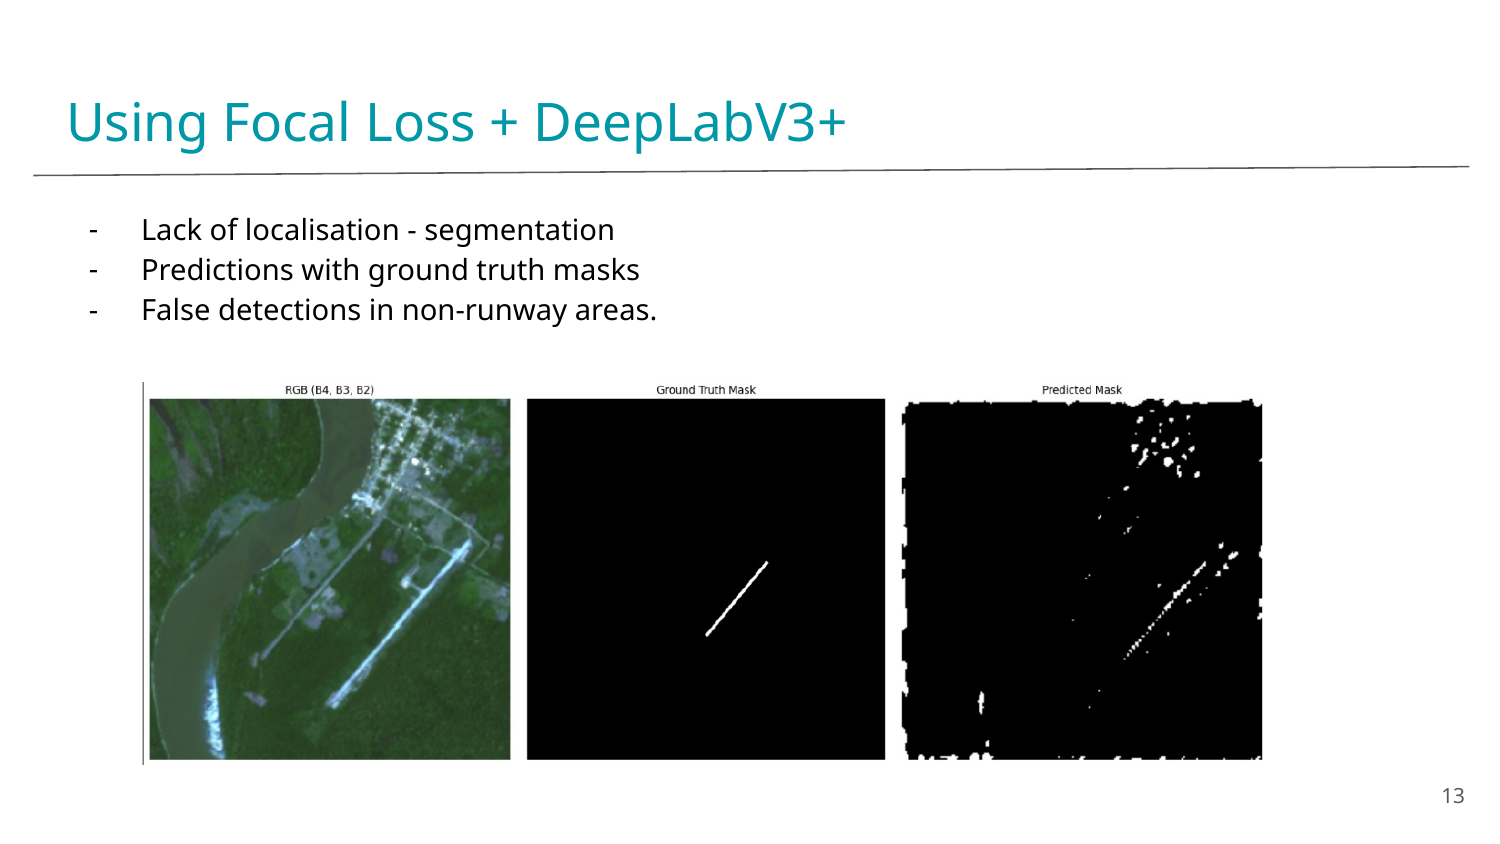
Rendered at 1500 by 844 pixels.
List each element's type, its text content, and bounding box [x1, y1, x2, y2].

list Lack of localisation - segmentation Predictions with ground truth masks False detections in non-runway areas. [51, 184, 1449, 714]
list Lack of localisation - segmentation Predictions with ground truth masks False detections in non-runway areas. [51, 130, 1449, 165]
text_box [33, 166, 1470, 176]
title Using Focal Loss + DeepLabV3+ [51, 72, 1449, 130]
slide_number ‹#› [1389, 764, 1480, 830]
picture [142, 381, 1263, 766]
